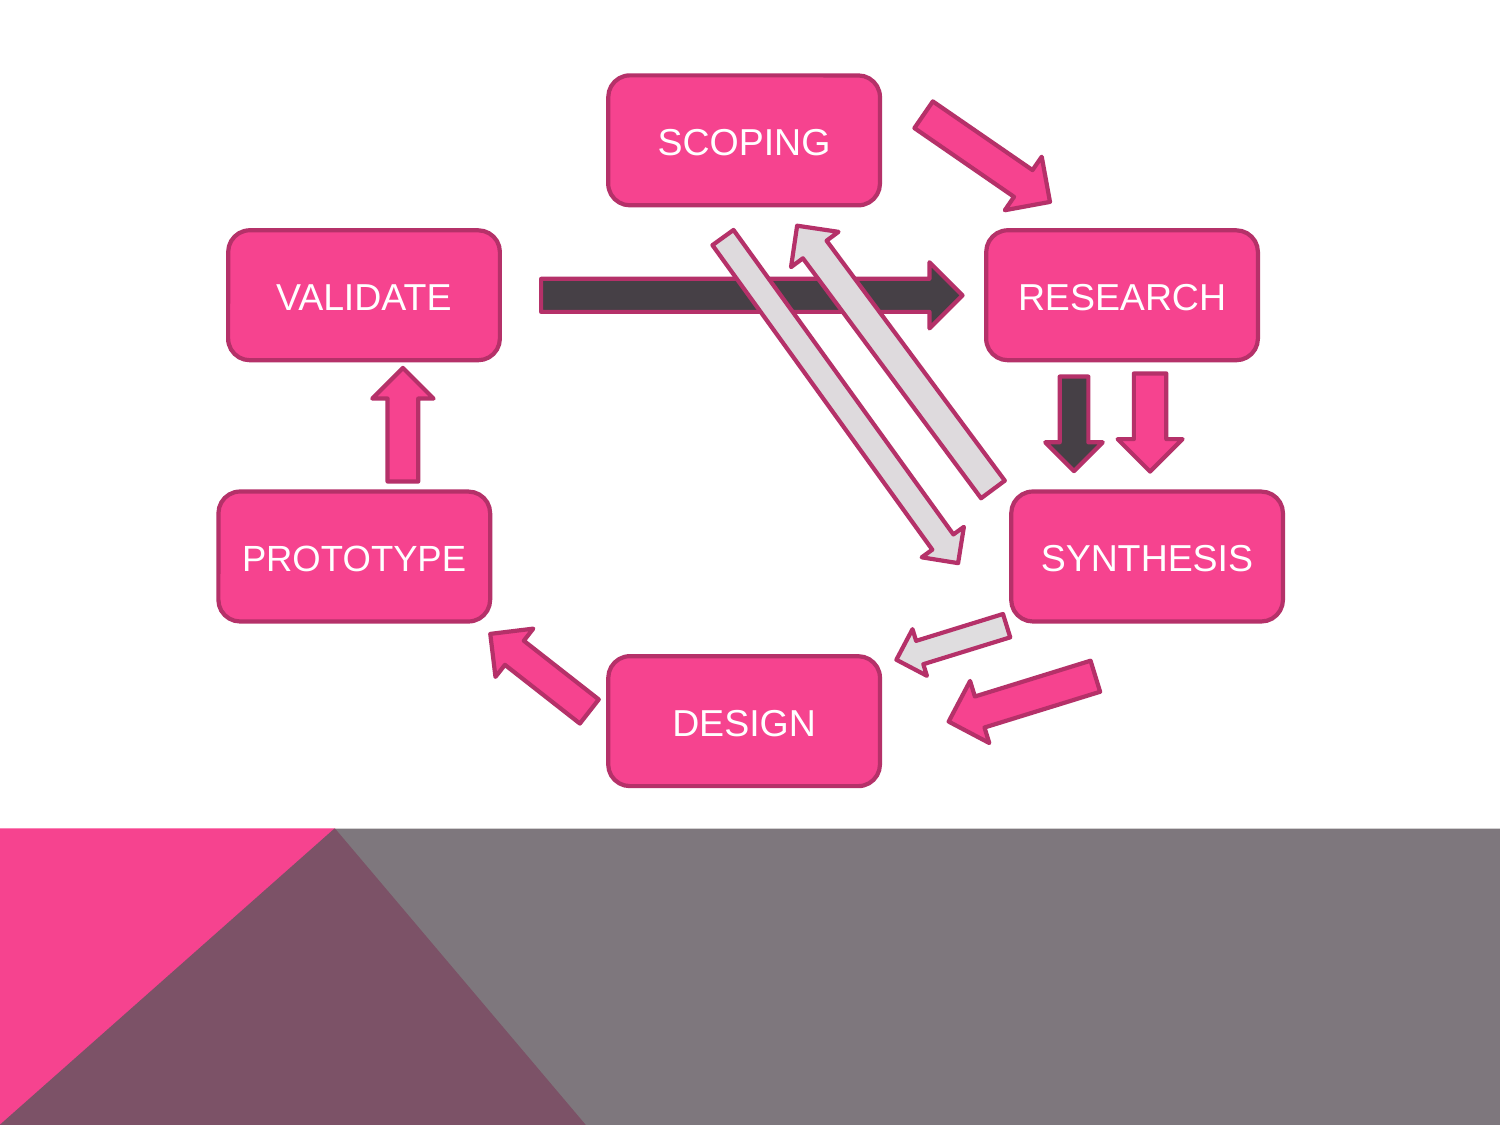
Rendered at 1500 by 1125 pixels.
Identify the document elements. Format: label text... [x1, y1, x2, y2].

text_box DESIGN [606, 654, 883, 789]
text_box [857, 260, 965, 331]
text_box [894, 611, 1013, 678]
text_box PROTOTYPE [216, 489, 493, 624]
text_box [1043, 374, 1105, 474]
text_box [912, 99, 1053, 213]
text_box [710, 227, 966, 566]
text_box [488, 626, 601, 726]
text_box [370, 365, 436, 484]
text_box [771, 276, 840, 314]
text_box SYNTHESIS [1009, 489, 1286, 624]
text_box [788, 223, 1007, 501]
text_box VALIDATE [226, 228, 502, 363]
text_box RESEARCH [984, 228, 1261, 363]
text_box SCOPING [606, 73, 883, 208]
text_box [539, 276, 758, 314]
text_box [946, 658, 1103, 745]
text_box [1115, 371, 1185, 474]
